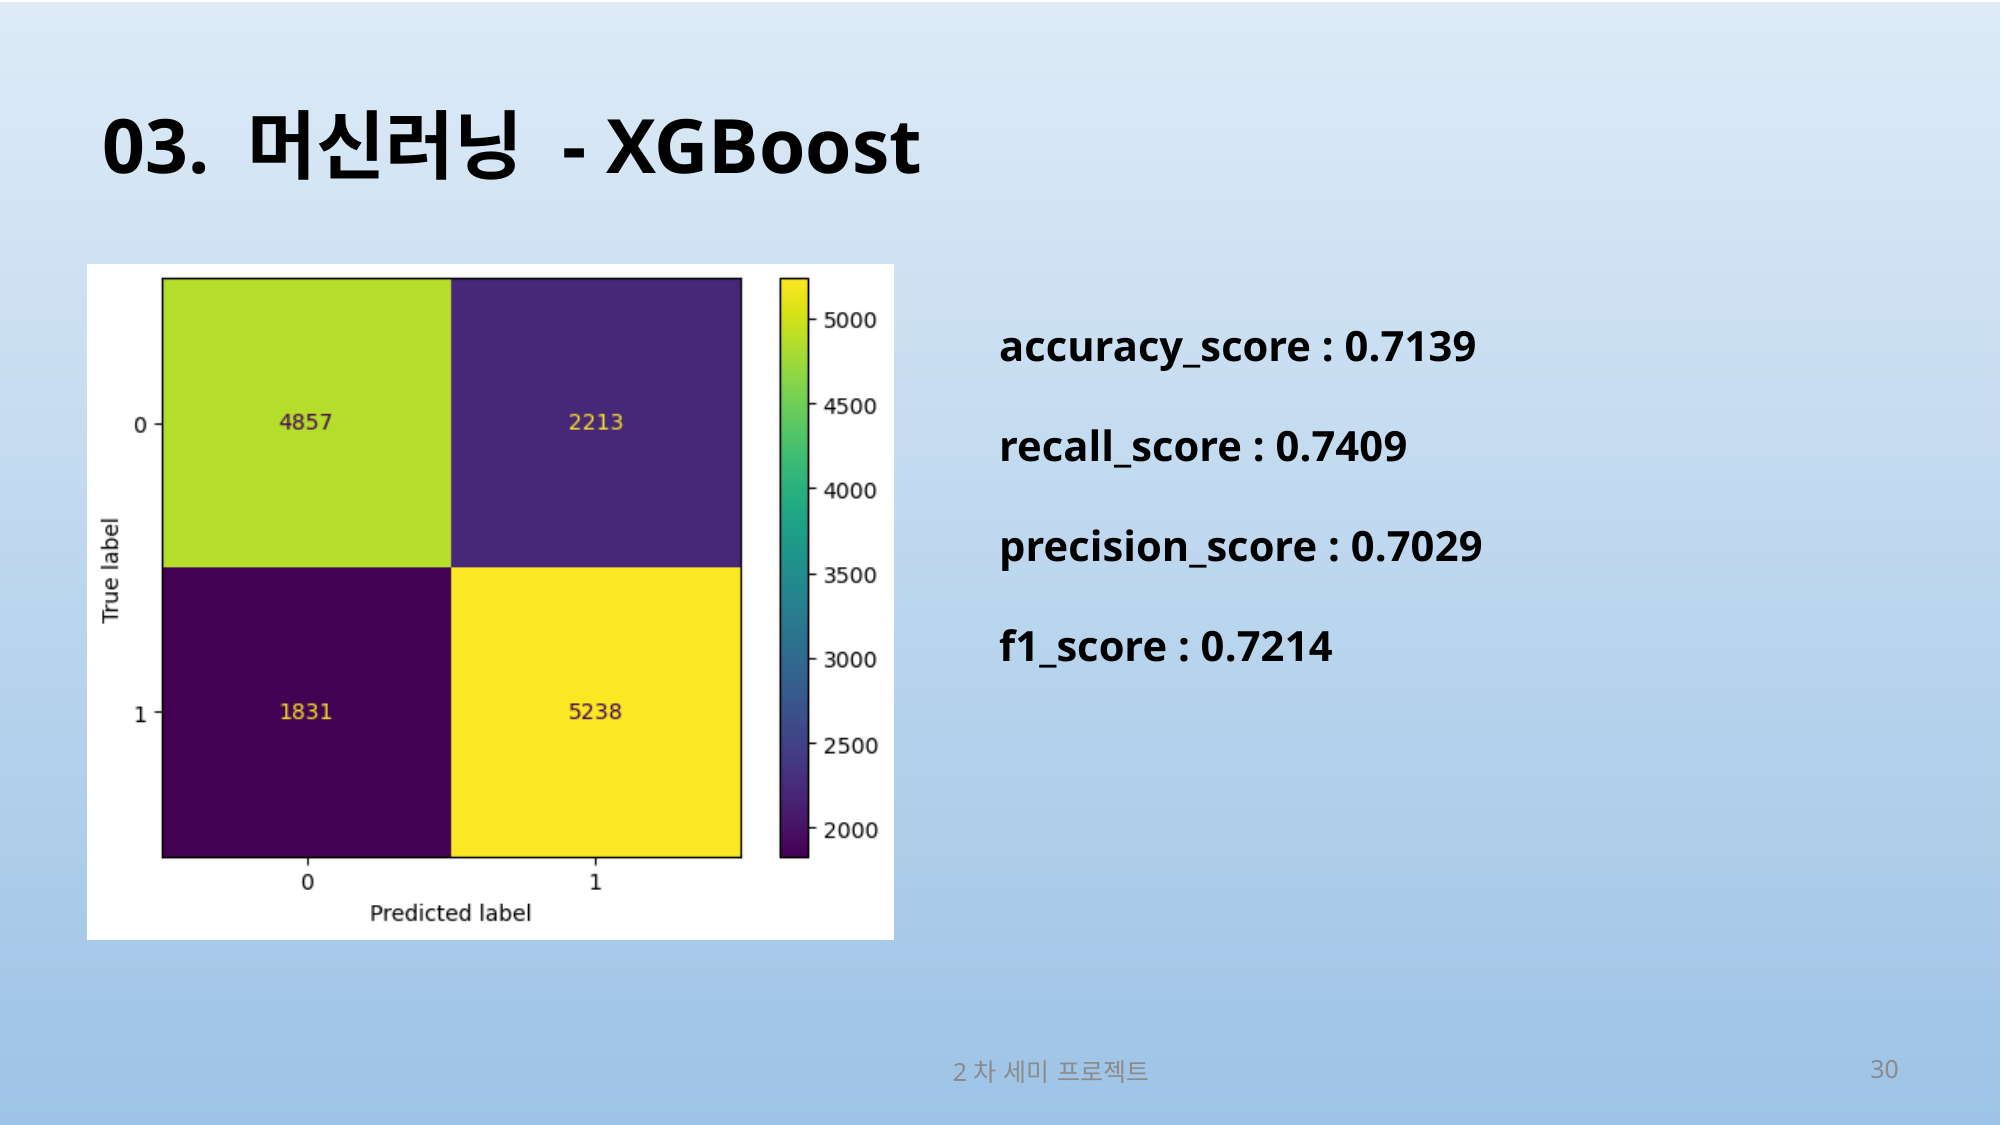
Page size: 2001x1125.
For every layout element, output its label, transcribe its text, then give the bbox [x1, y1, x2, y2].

picture [87, 264, 894, 940]
slide_number 30 [1464, 1041, 1914, 1101]
footer 2차 세미 프로젝트 [714, 1041, 1389, 1101]
text_box accuracy_score : 0.7139 recall_score : 0.7409 precision_score : 0.7029 f1_score : 0.7214 [984, 311, 1880, 678]
title 03. 머신러닝 - XGBoost [87, 79, 1915, 221]
